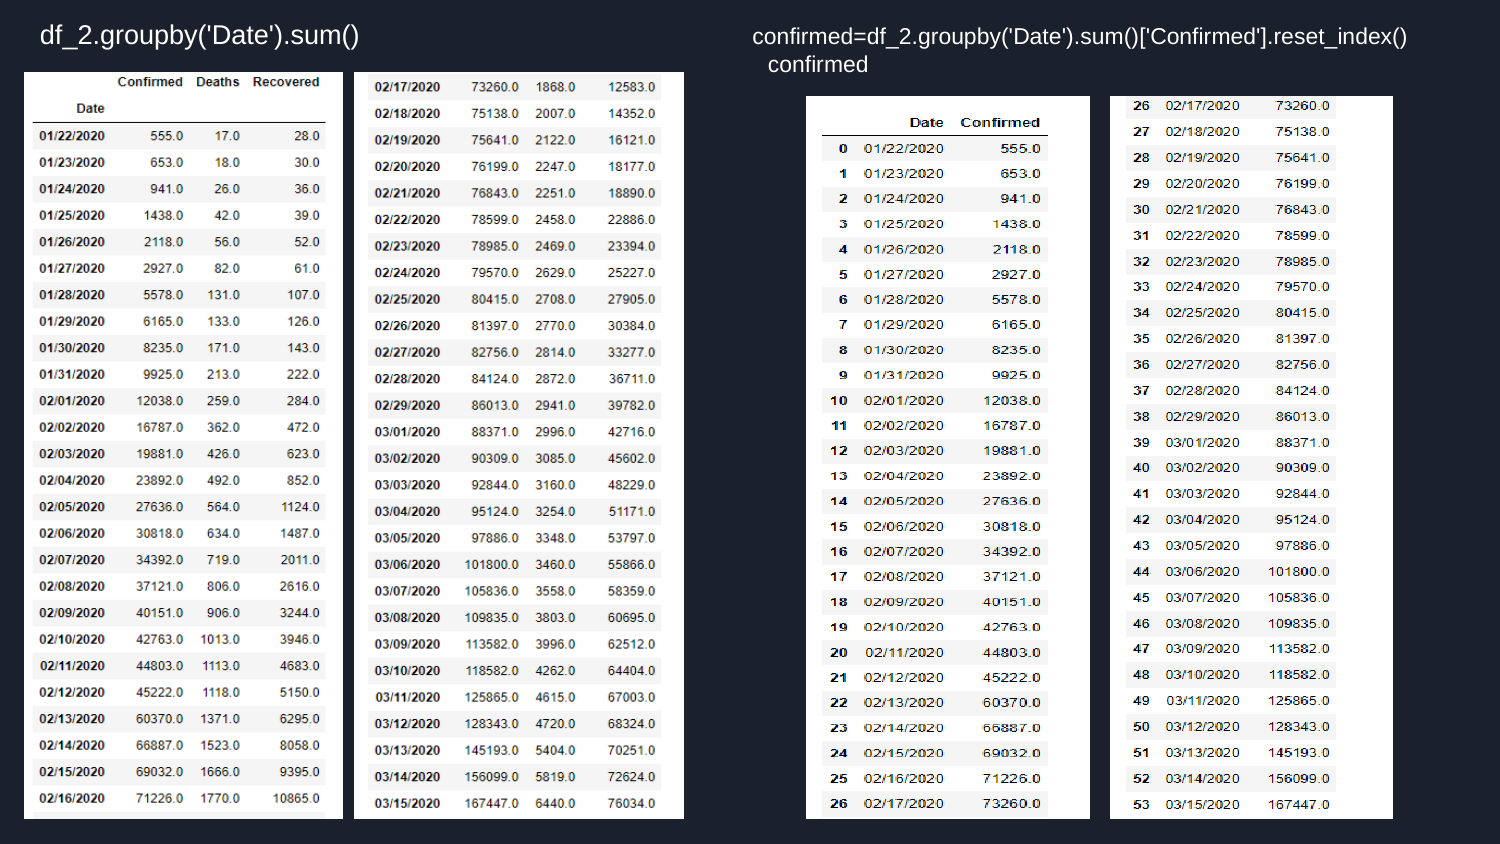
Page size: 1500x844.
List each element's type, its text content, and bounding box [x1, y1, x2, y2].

picture [354, 72, 684, 819]
picture [24, 72, 343, 819]
text_box df_2.groupby('Date').sum() confirmed=df_2.groupby('Date').sum()['Confirmed'].reset_index() confirmed [24, 0, 1500, 120]
picture [1109, 96, 1393, 819]
picture [806, 96, 1090, 819]
